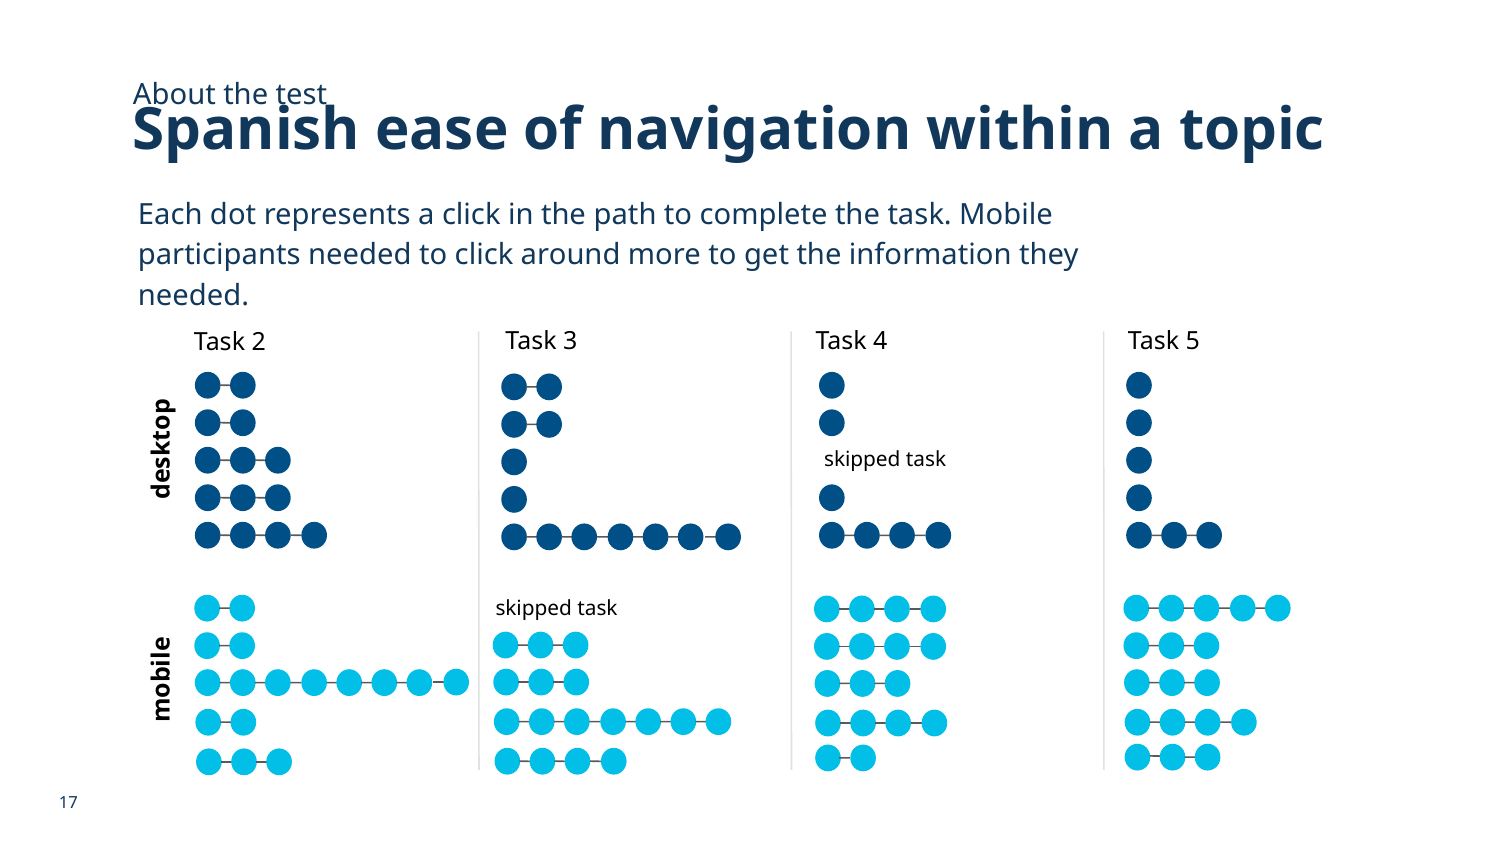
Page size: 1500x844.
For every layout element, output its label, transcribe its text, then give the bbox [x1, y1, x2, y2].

slide_number 17 [2, 781, 93, 825]
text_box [129, 309, 1291, 775]
subtitle About the test [117, 35, 700, 145]
list Each dot represents a click in the path to complete the task. Mobile participants needed to click around more to get the information they needed. [122, 175, 1178, 268]
title Spanish ease of navigation within a topic [117, 75, 1346, 176]
